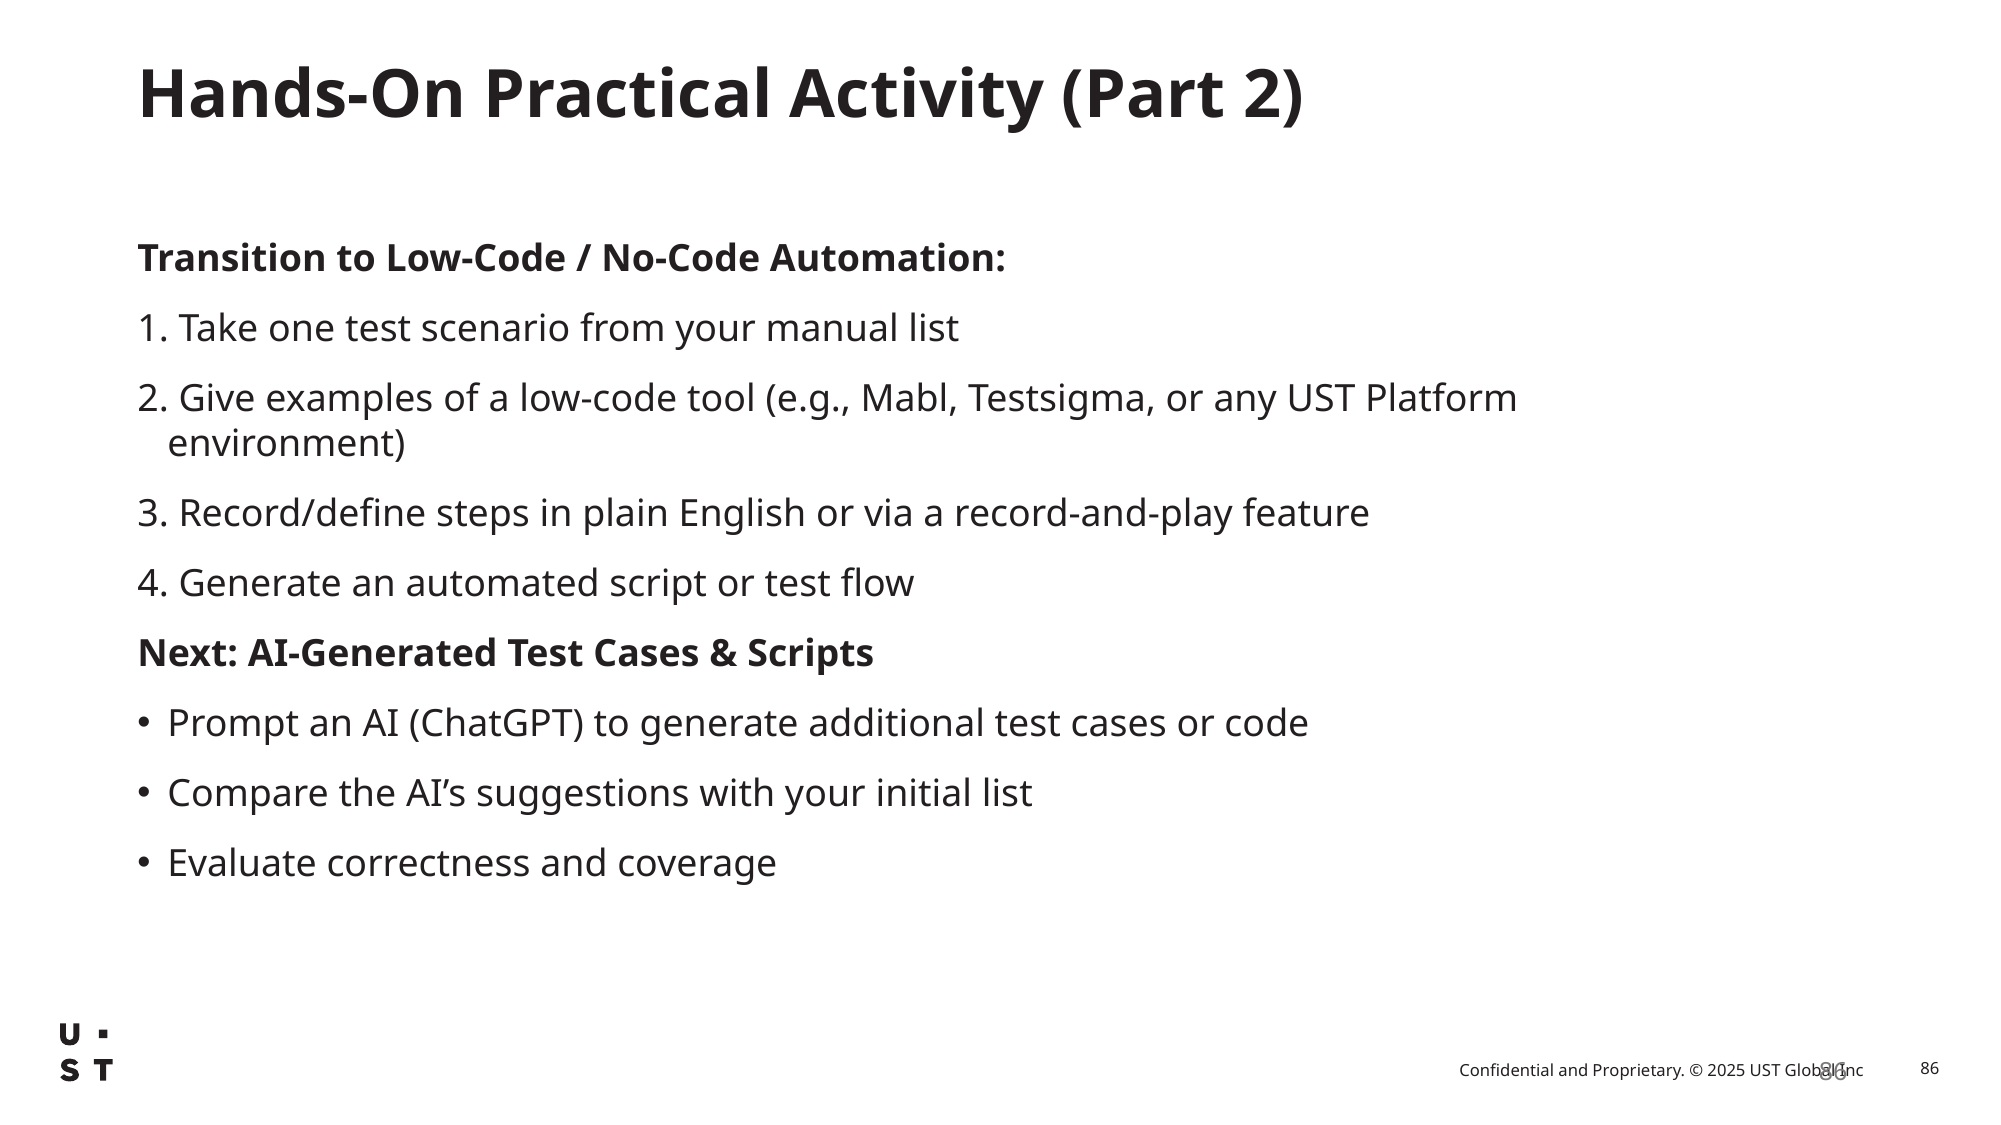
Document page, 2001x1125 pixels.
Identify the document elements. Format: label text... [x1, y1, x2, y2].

slide_number 86 [1412, 1042, 1863, 1103]
title Hands-On Practical Activity (Part 2) [137, 59, 1863, 221]
list Transition to Low-Code / No-Code Automation: Take one test scenario from your manual list Give examples of a low-code tool (e.g., Mabl, Testsigma, or any UST Platform environment) Record/define steps in plain English or via a record-and-play feature Generate an automated script or test flow Next: AI-Generated Test Cases & Scripts Prompt an AI (ChatGPT) to generate additional test cases or code Compare the AI’s suggestions with your initial list Evaluate correctness and coverage [137, 234, 1533, 932]
